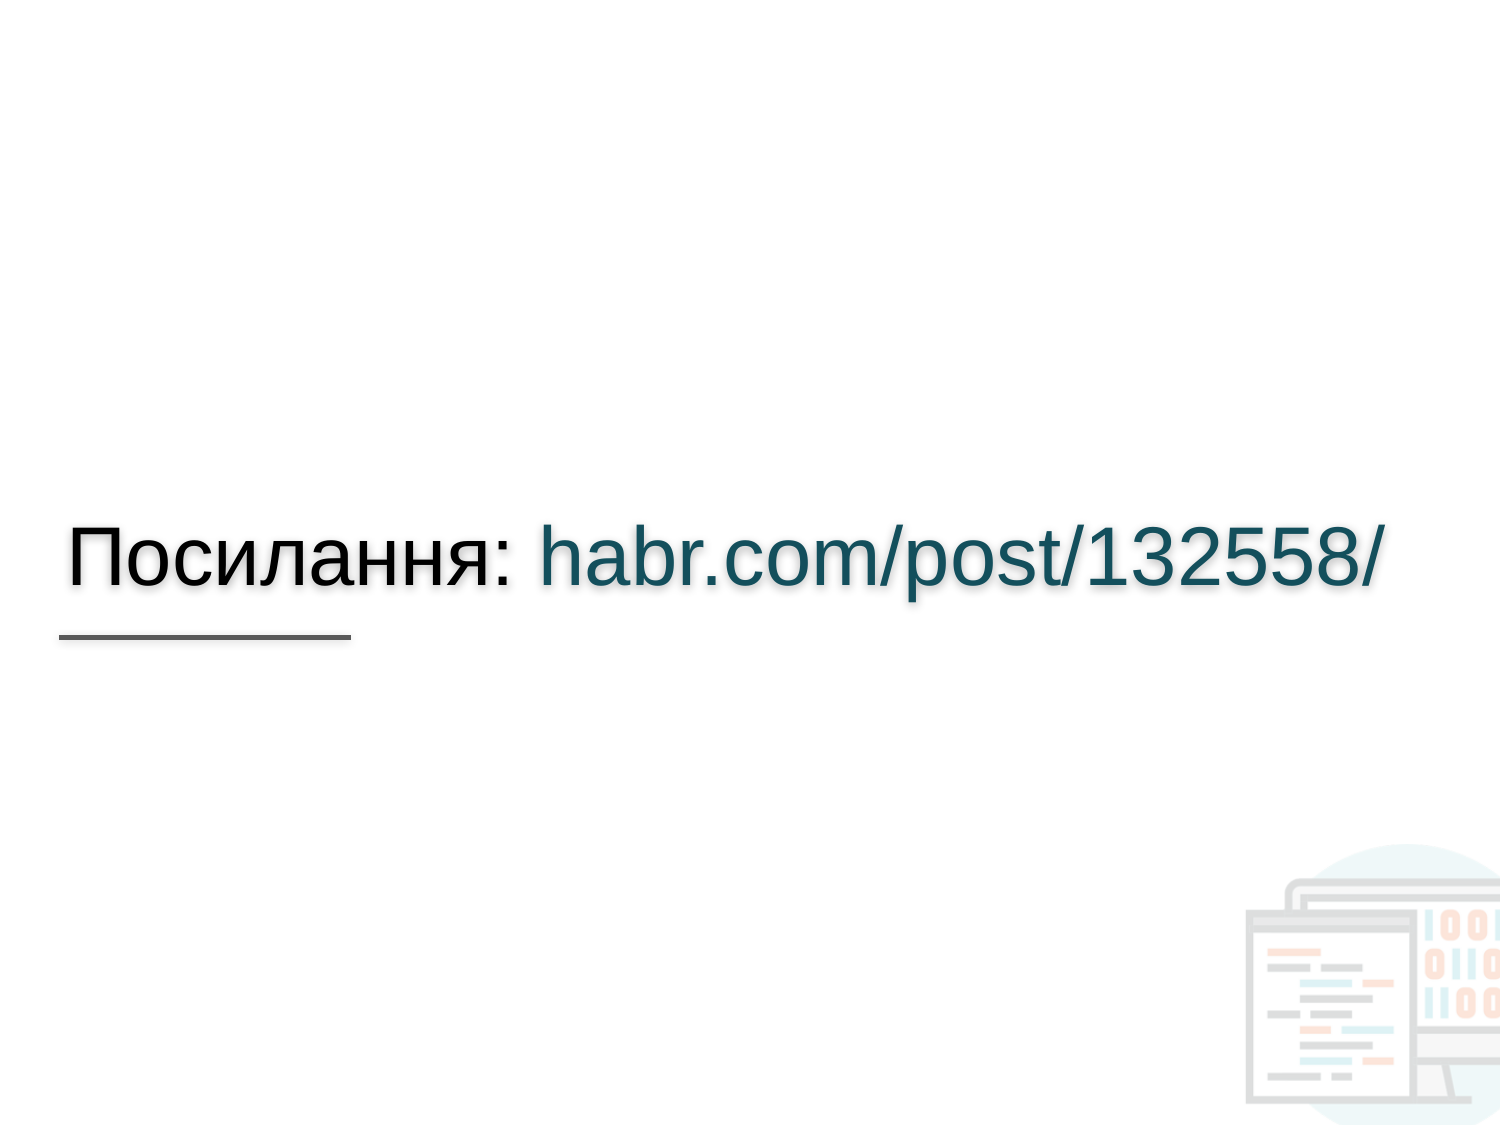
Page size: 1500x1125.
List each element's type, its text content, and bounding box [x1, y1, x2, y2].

picture [1199, 843, 1500, 1125]
title Посилання: habr.com/post/132558/ [51, 487, 1449, 613]
